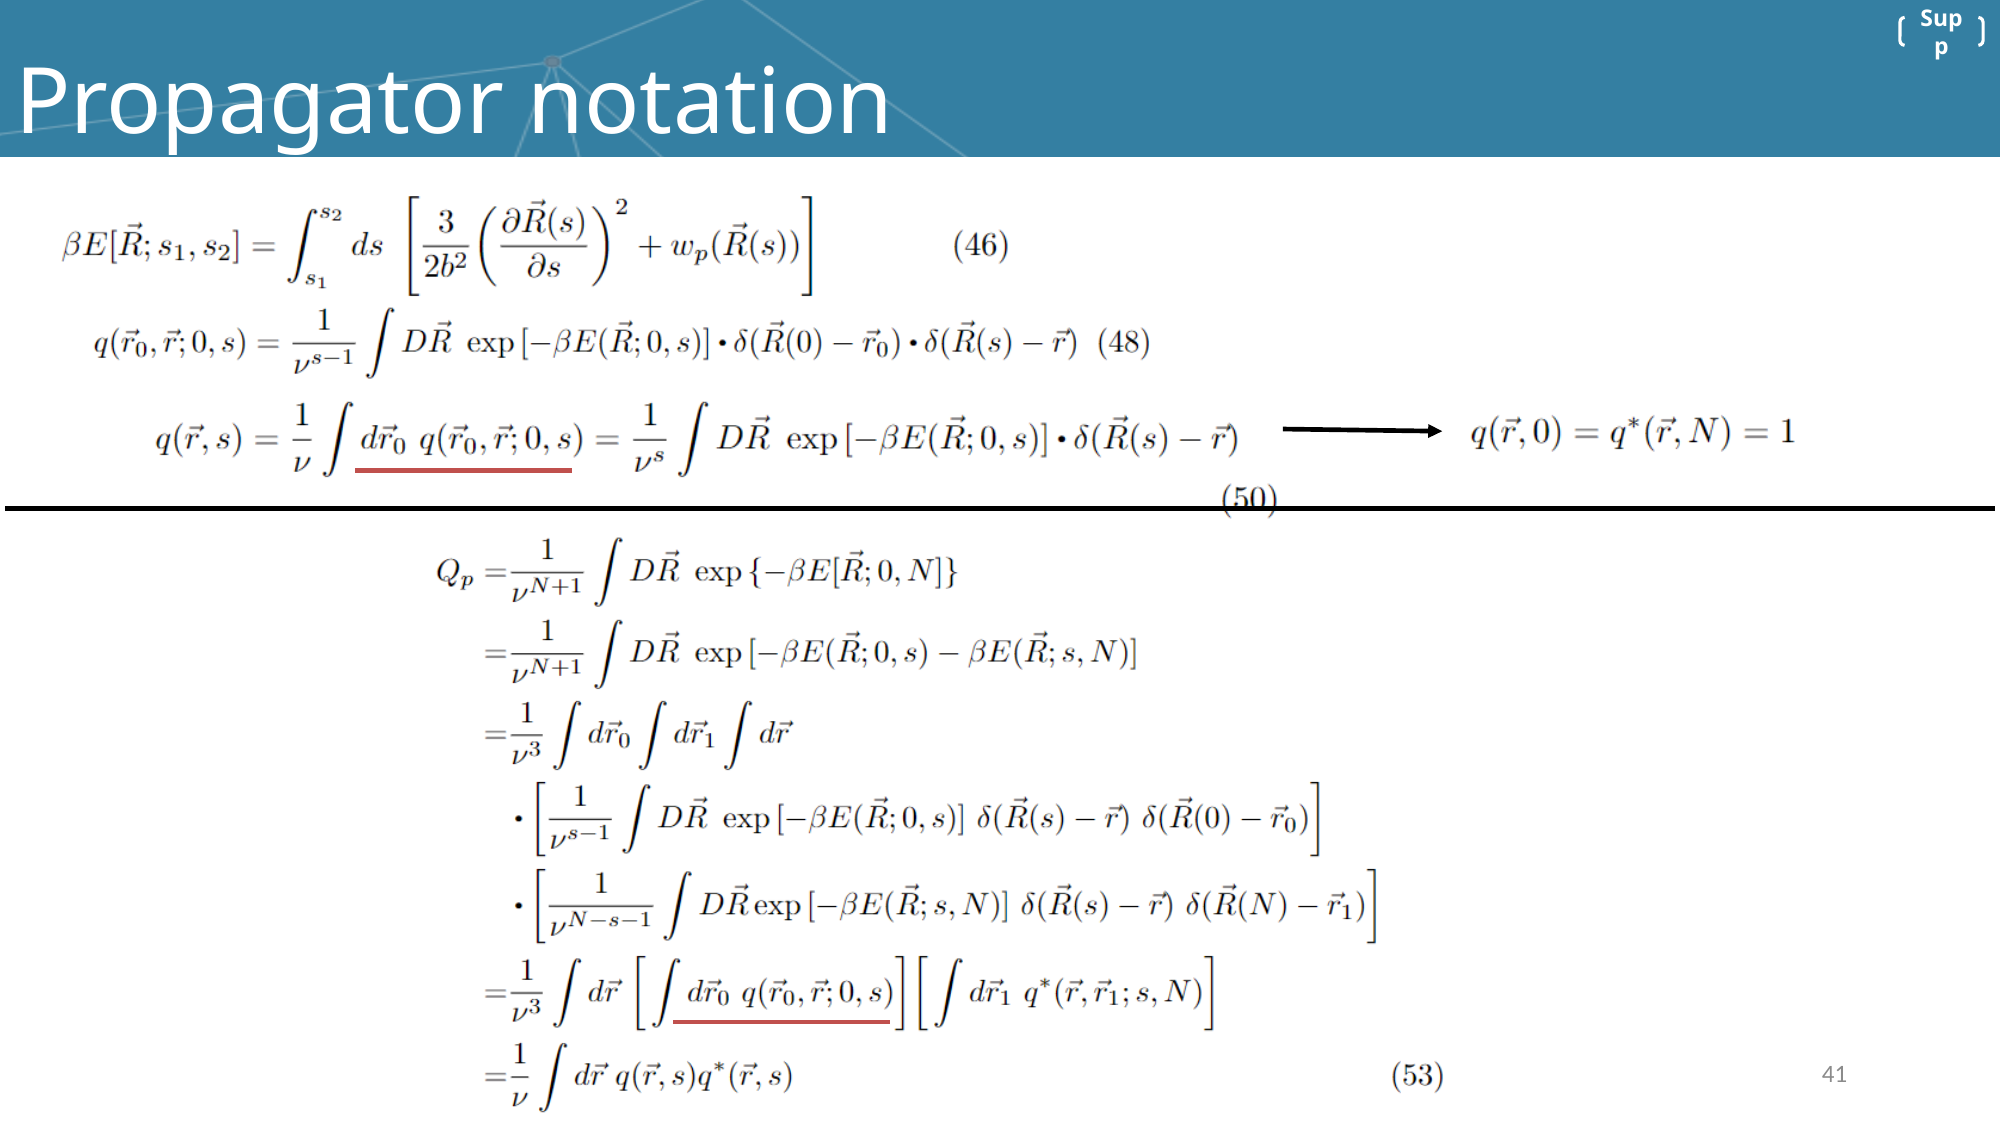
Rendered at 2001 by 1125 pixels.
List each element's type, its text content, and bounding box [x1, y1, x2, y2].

picture [1456, 403, 1808, 460]
picture [36, 181, 1161, 386]
picture [138, 389, 1283, 508]
picture [138, 509, 1457, 1123]
slide_number 41 [1457, 1042, 1863, 1103]
title Propagator notation [0, 22, 1725, 154]
